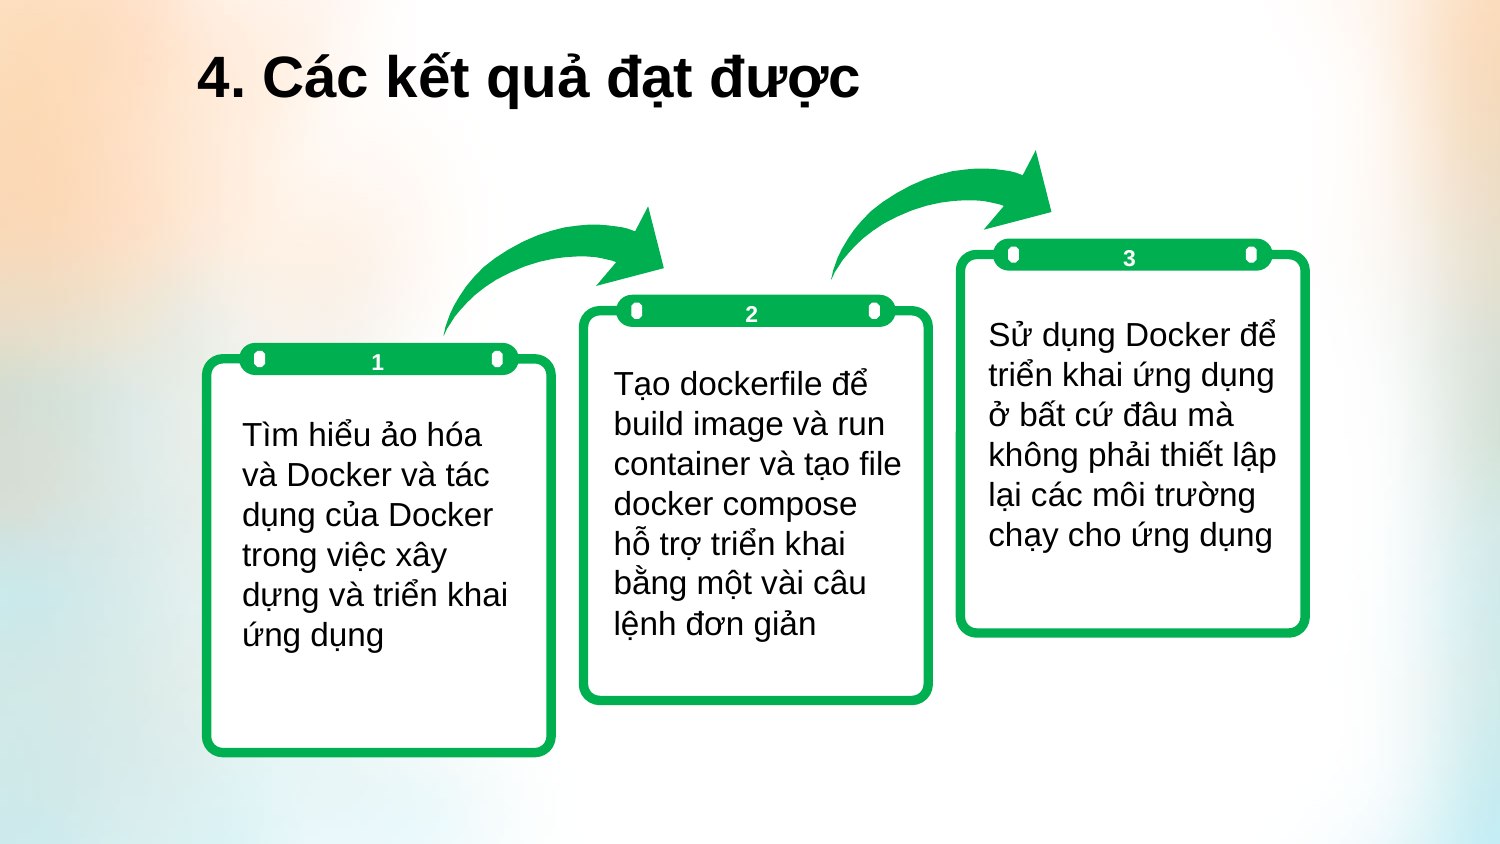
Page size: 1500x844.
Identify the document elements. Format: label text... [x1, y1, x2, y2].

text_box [206, 149, 1306, 753]
picture [0, 0, 1500, 844]
text_box 4. Các kết quả đạt được [183, 32, 1181, 134]
